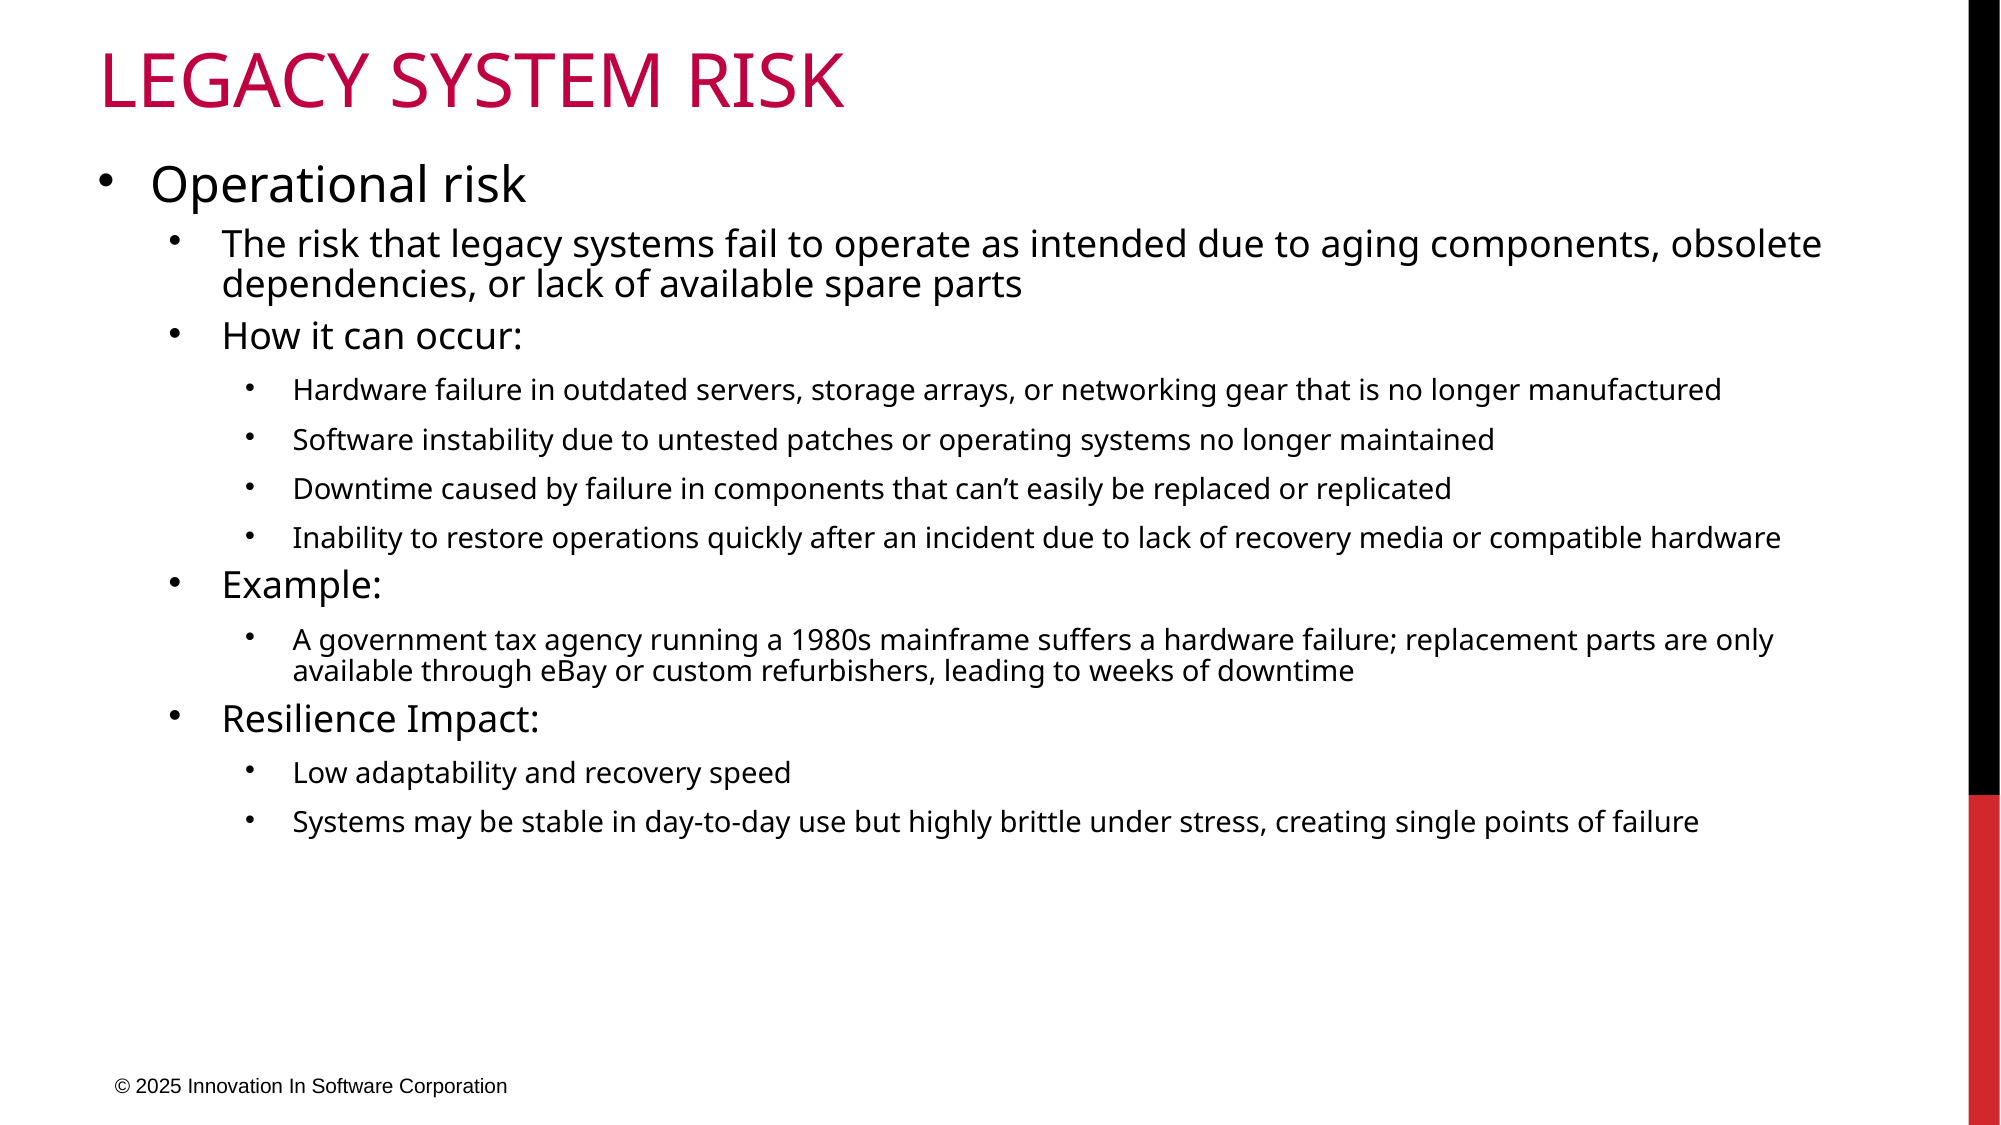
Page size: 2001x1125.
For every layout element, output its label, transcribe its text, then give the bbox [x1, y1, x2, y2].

list Operational risk The risk that legacy systems fail to operate as intended due to aging components, obsolete dependencies, or lack of available spare parts How it can occur: Hardware failure in outdated servers, storage arrays, or networking gear that is no longer manufactured Software instability due to untested patches or operating systems no longer maintained Downtime caused by failure in components that can’t easily be replaced or replicated Inability to restore operations quickly after an incident due to lack of recovery media or compatible hardware Example: A government tax agency running a 1980s mainframe suffers a hardware failure; replacement parts are only available through eBay or custom refurbishers, leading to weeks of downtime Resilience Impact: Low adaptability and recovery speed Systems may be stable in day-to-day use but highly brittle under stress, creating single points of failure [79, 158, 1884, 988]
footer © 2025 Innovation In Software Corporation [99, 1065, 850, 1112]
title Legacy system risk [98, 23, 1413, 143]
